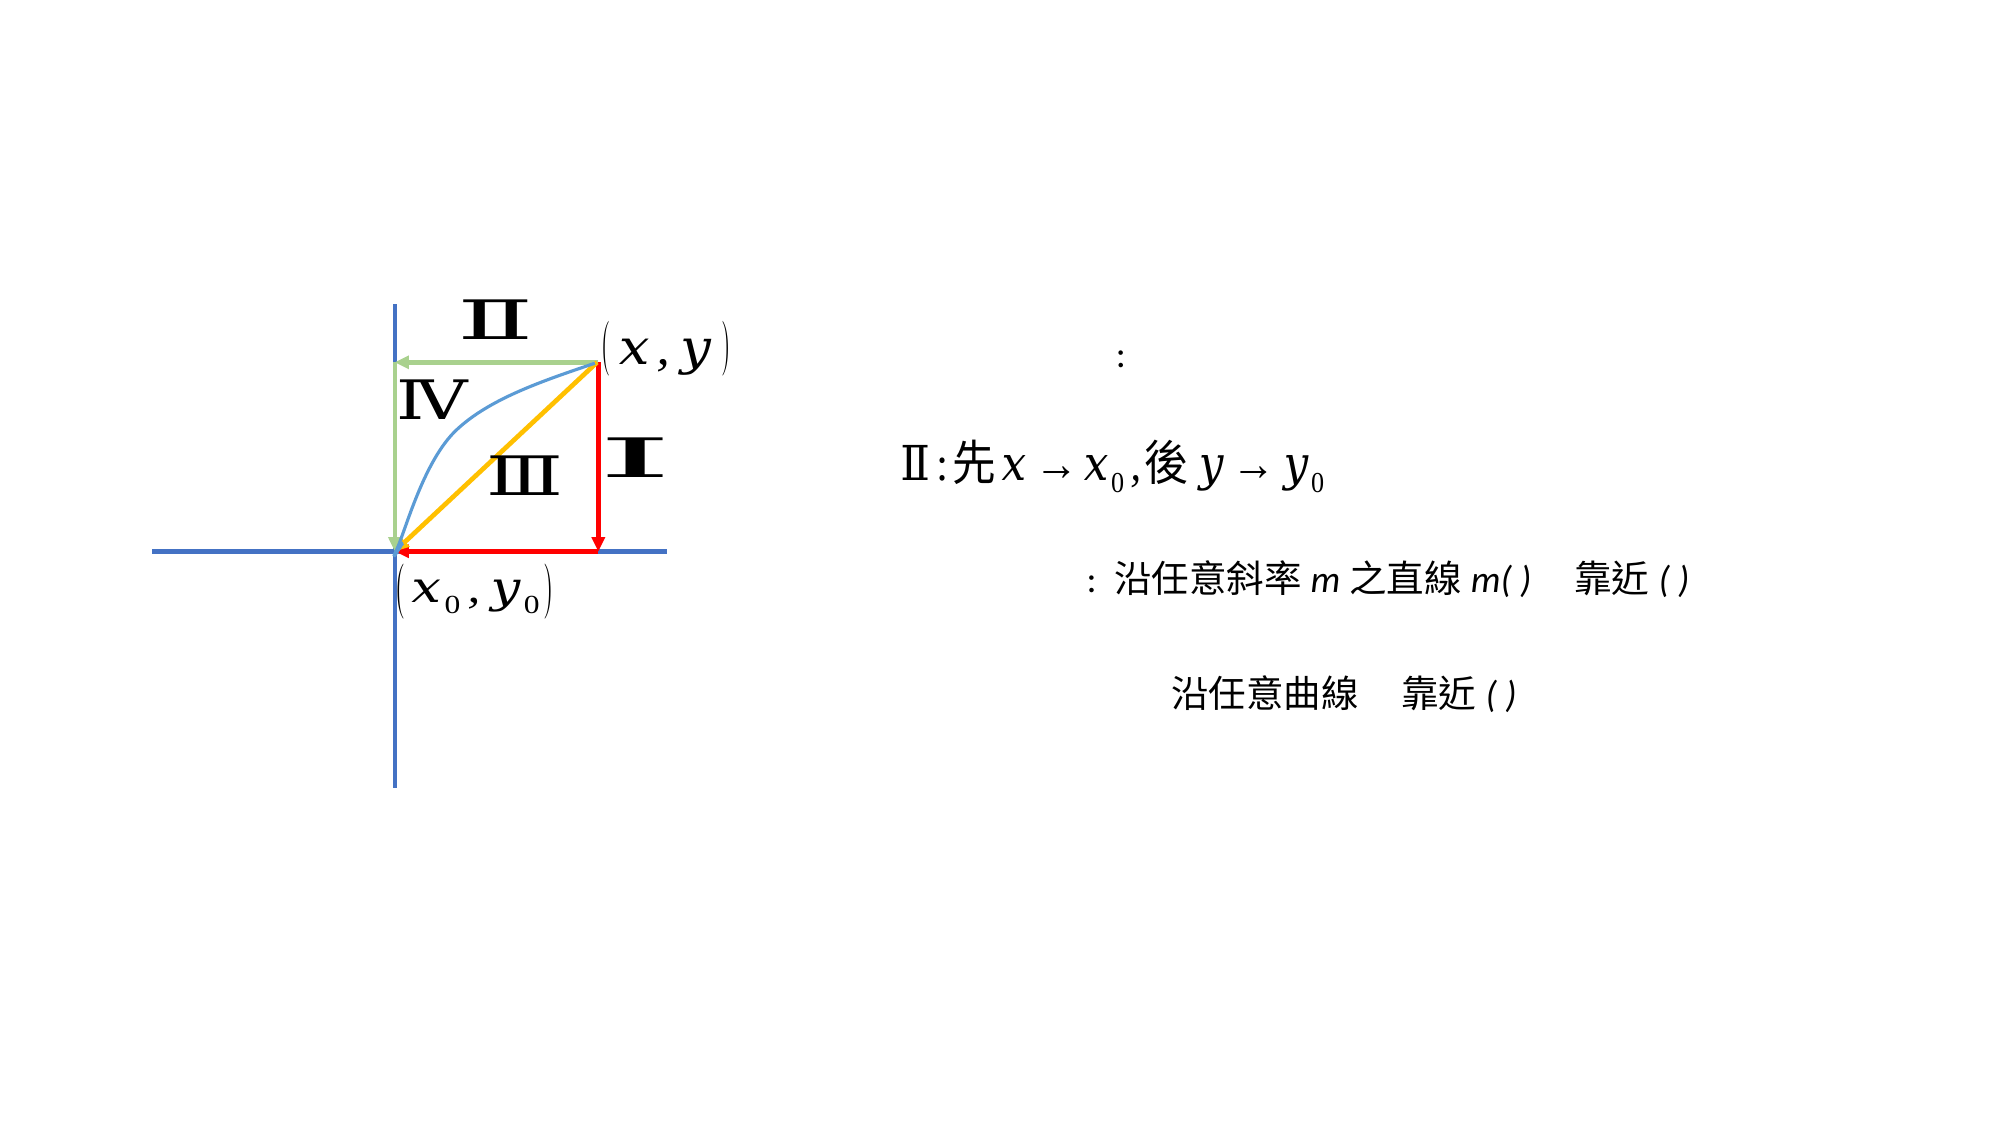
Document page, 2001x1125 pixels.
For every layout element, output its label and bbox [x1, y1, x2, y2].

text_box [394, 362, 598, 552]
